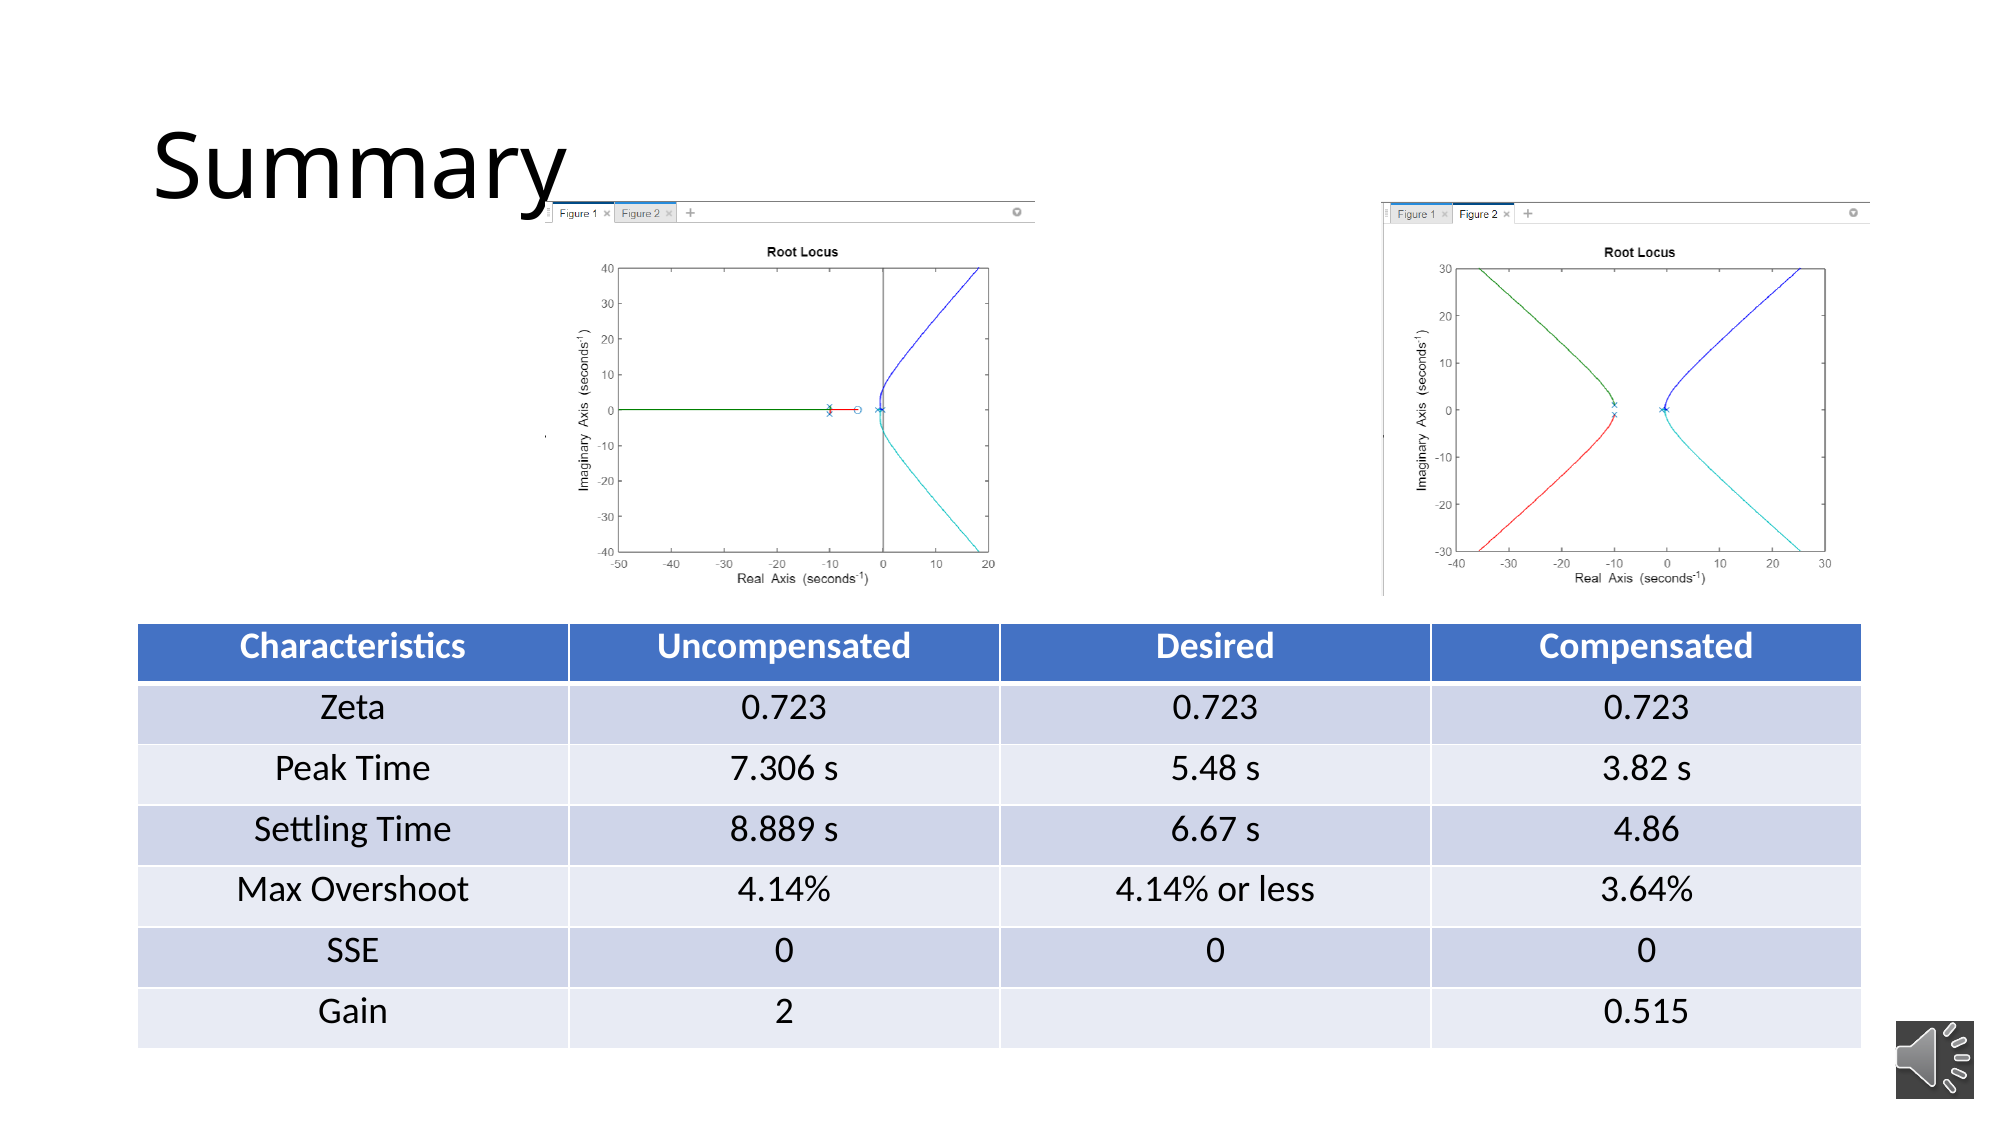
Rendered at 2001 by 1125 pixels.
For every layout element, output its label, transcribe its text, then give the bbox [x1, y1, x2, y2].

table_cell 5.48 s [1001, 745, 1430, 804]
table_header Compensated [1432, 624, 1861, 681]
table_cell SSE [138, 928, 568, 987]
table_cell 6.67 s [1001, 806, 1430, 865]
table_cell Zeta [138, 686, 568, 744]
table_cell 0.723 [1001, 686, 1430, 744]
table_cell 0.515 [1432, 989, 1861, 1048]
picture [1894, 1019, 1975, 1100]
table_cell Peak Time [138, 745, 568, 804]
table_cell Max Overshoot [138, 867, 568, 926]
table_cell 0.723 [570, 686, 999, 744]
table_header Characteristics [138, 624, 568, 681]
table_cell 0.723 [1432, 686, 1861, 744]
table_cell [1001, 989, 1430, 1048]
table_cell Settling Time [138, 806, 568, 865]
table_cell 8.889 s [570, 806, 999, 865]
table_cell 0 [570, 928, 999, 987]
table_cell 7.306 s [570, 745, 999, 804]
table_cell 0 [1001, 928, 1430, 987]
table_header Desired [1001, 624, 1430, 681]
table_cell 4.14% [570, 867, 999, 926]
table_header Uncompensated [570, 624, 999, 681]
picture [1381, 201, 1870, 596]
table_cell 0 [1432, 928, 1861, 987]
table_cell 3.64% [1432, 867, 1861, 926]
table_cell 2 [570, 989, 999, 1048]
table_cell Gain [138, 989, 568, 1048]
table_cell 3.82 s [1432, 745, 1861, 804]
picture [545, 201, 1035, 596]
title Summary [137, 59, 1863, 278]
table_cell 4.14% or less [1001, 867, 1430, 926]
table_cell 4.86 [1432, 806, 1861, 865]
